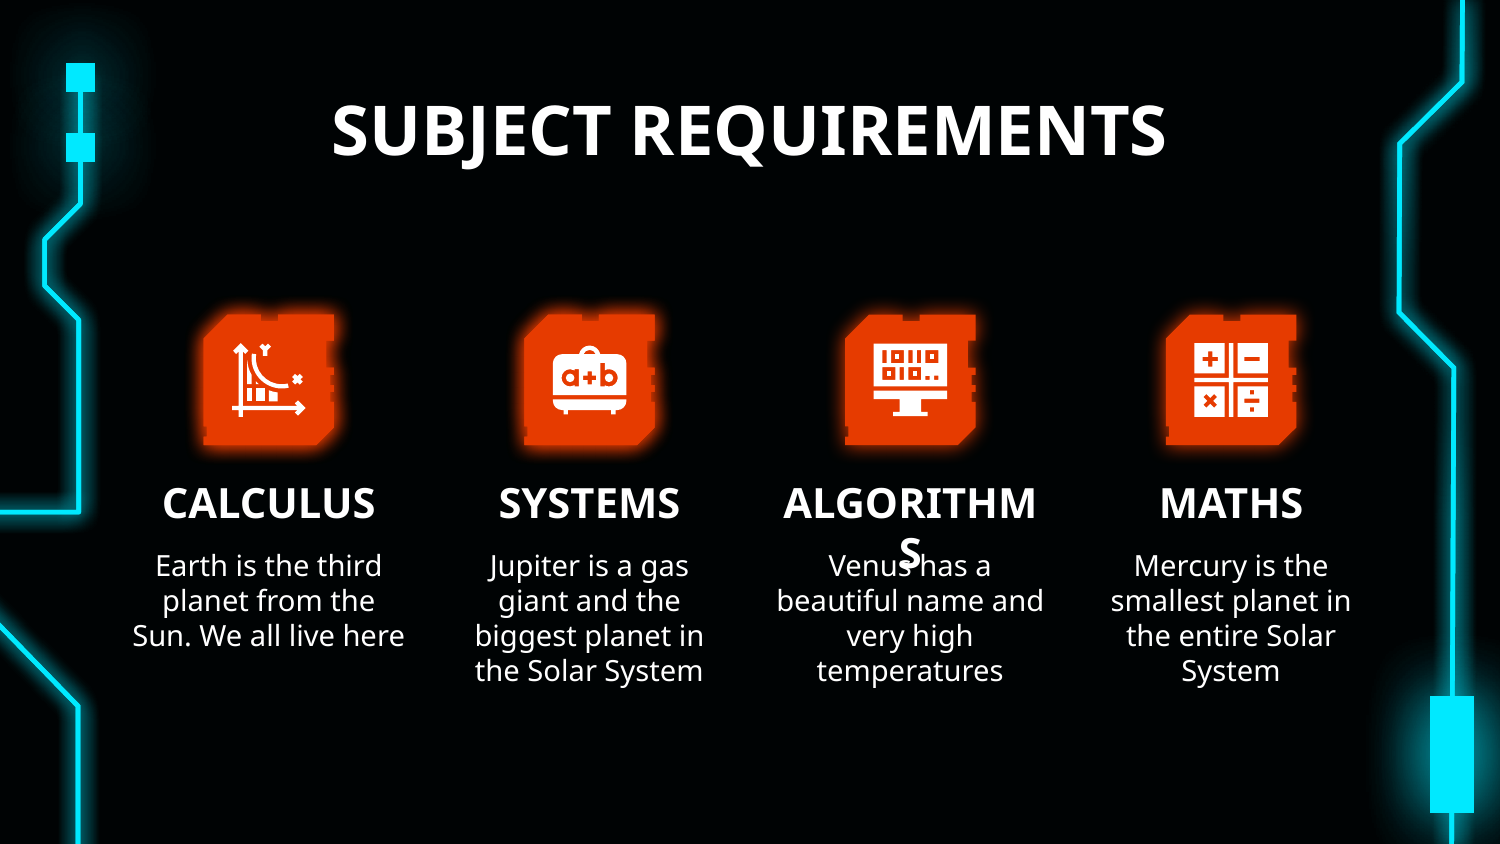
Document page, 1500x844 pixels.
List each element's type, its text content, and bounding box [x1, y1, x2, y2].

title SUBJECT REQUIREMENTS [116, 88, 1383, 167]
subtitle SYSTEMS [437, 477, 742, 540]
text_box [203, 314, 335, 446]
subtitle MATHS [1079, 477, 1383, 540]
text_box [552, 345, 627, 415]
subtitle ALGORITHMS [758, 477, 1063, 540]
text_box [845, 314, 976, 446]
subtitle Venus has a beautiful name and very high temperatures [758, 547, 1063, 676]
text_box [524, 314, 656, 446]
text_box [1165, 314, 1297, 446]
subtitle Earth is the third planet from the Sun. We all live here [116, 547, 421, 676]
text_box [1194, 342, 1269, 417]
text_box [873, 343, 948, 417]
subtitle CALCULUS [116, 477, 421, 540]
subtitle Jupiter is a gas giant and the biggest planet in the Solar System [437, 547, 742, 676]
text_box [231, 342, 306, 417]
subtitle Mercury is the smallest planet in the entire Solar System [1079, 547, 1383, 676]
